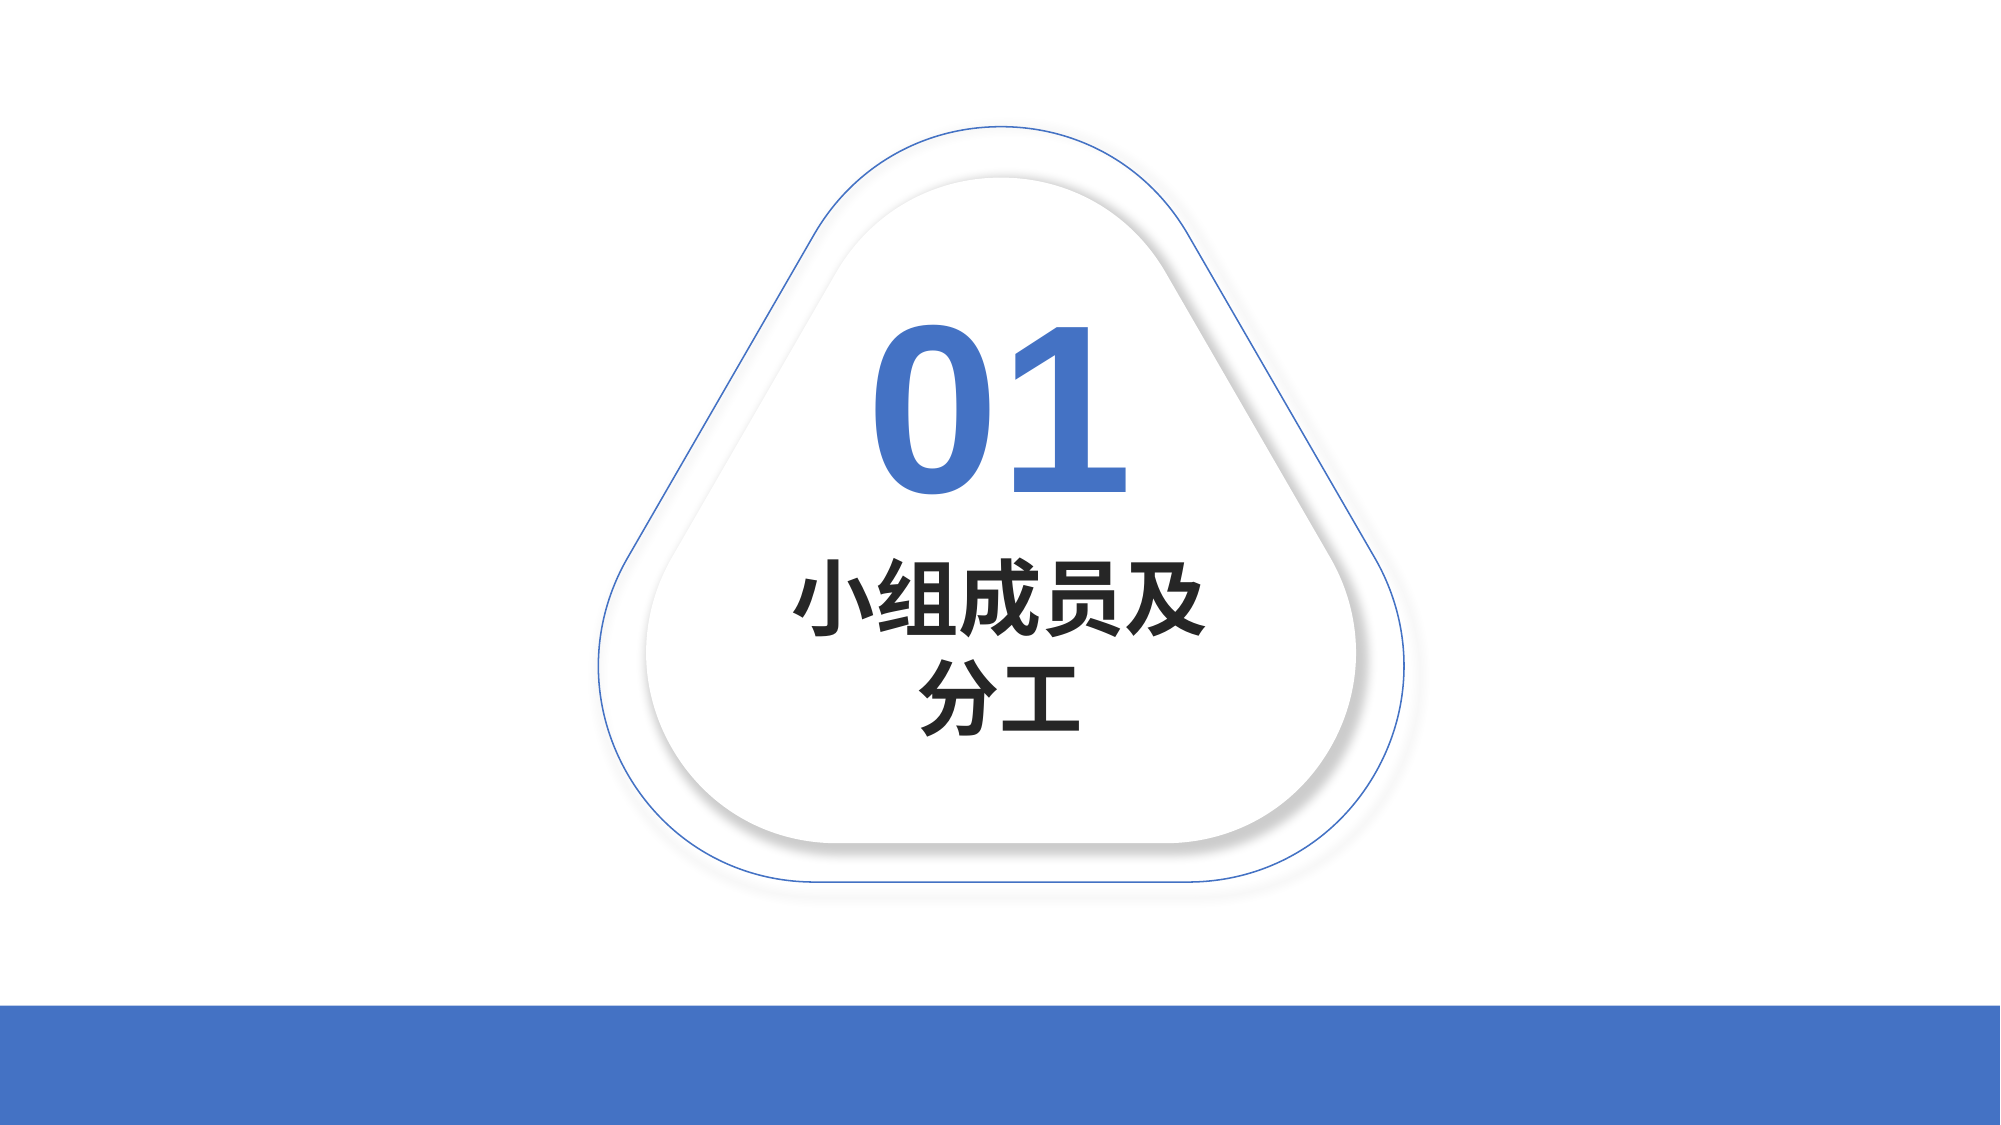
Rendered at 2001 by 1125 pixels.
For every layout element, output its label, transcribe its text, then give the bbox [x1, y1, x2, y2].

list 小组成员及分工 [745, 538, 1255, 756]
list 01 [833, 245, 1167, 538]
